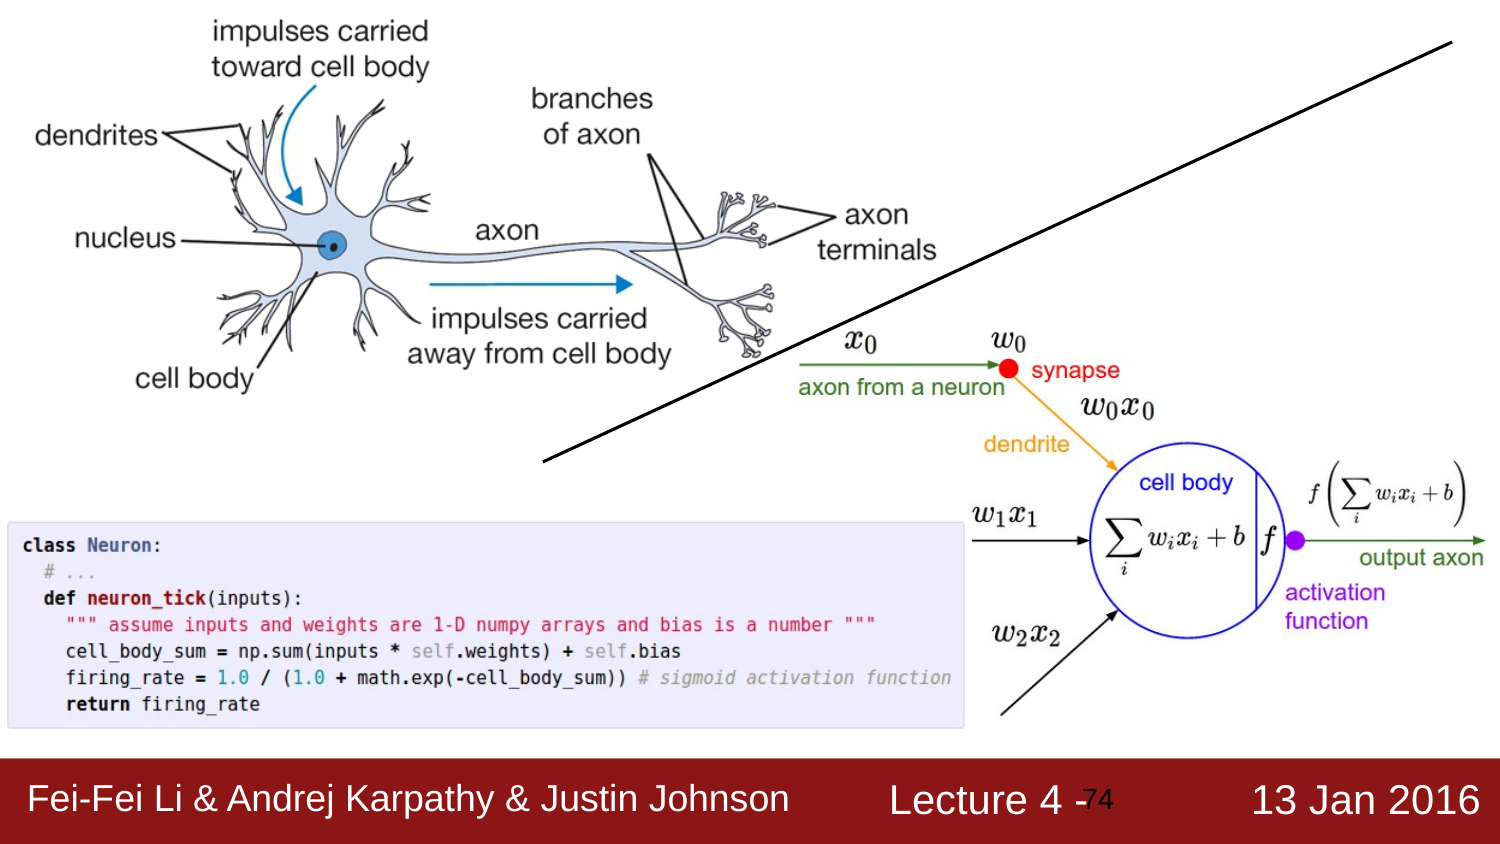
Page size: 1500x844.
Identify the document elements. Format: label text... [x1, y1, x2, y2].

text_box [542, 41, 1453, 463]
picture [0, 323, 1489, 736]
picture [30, 10, 942, 401]
slide_number ‹#› [1066, 765, 1157, 831]
